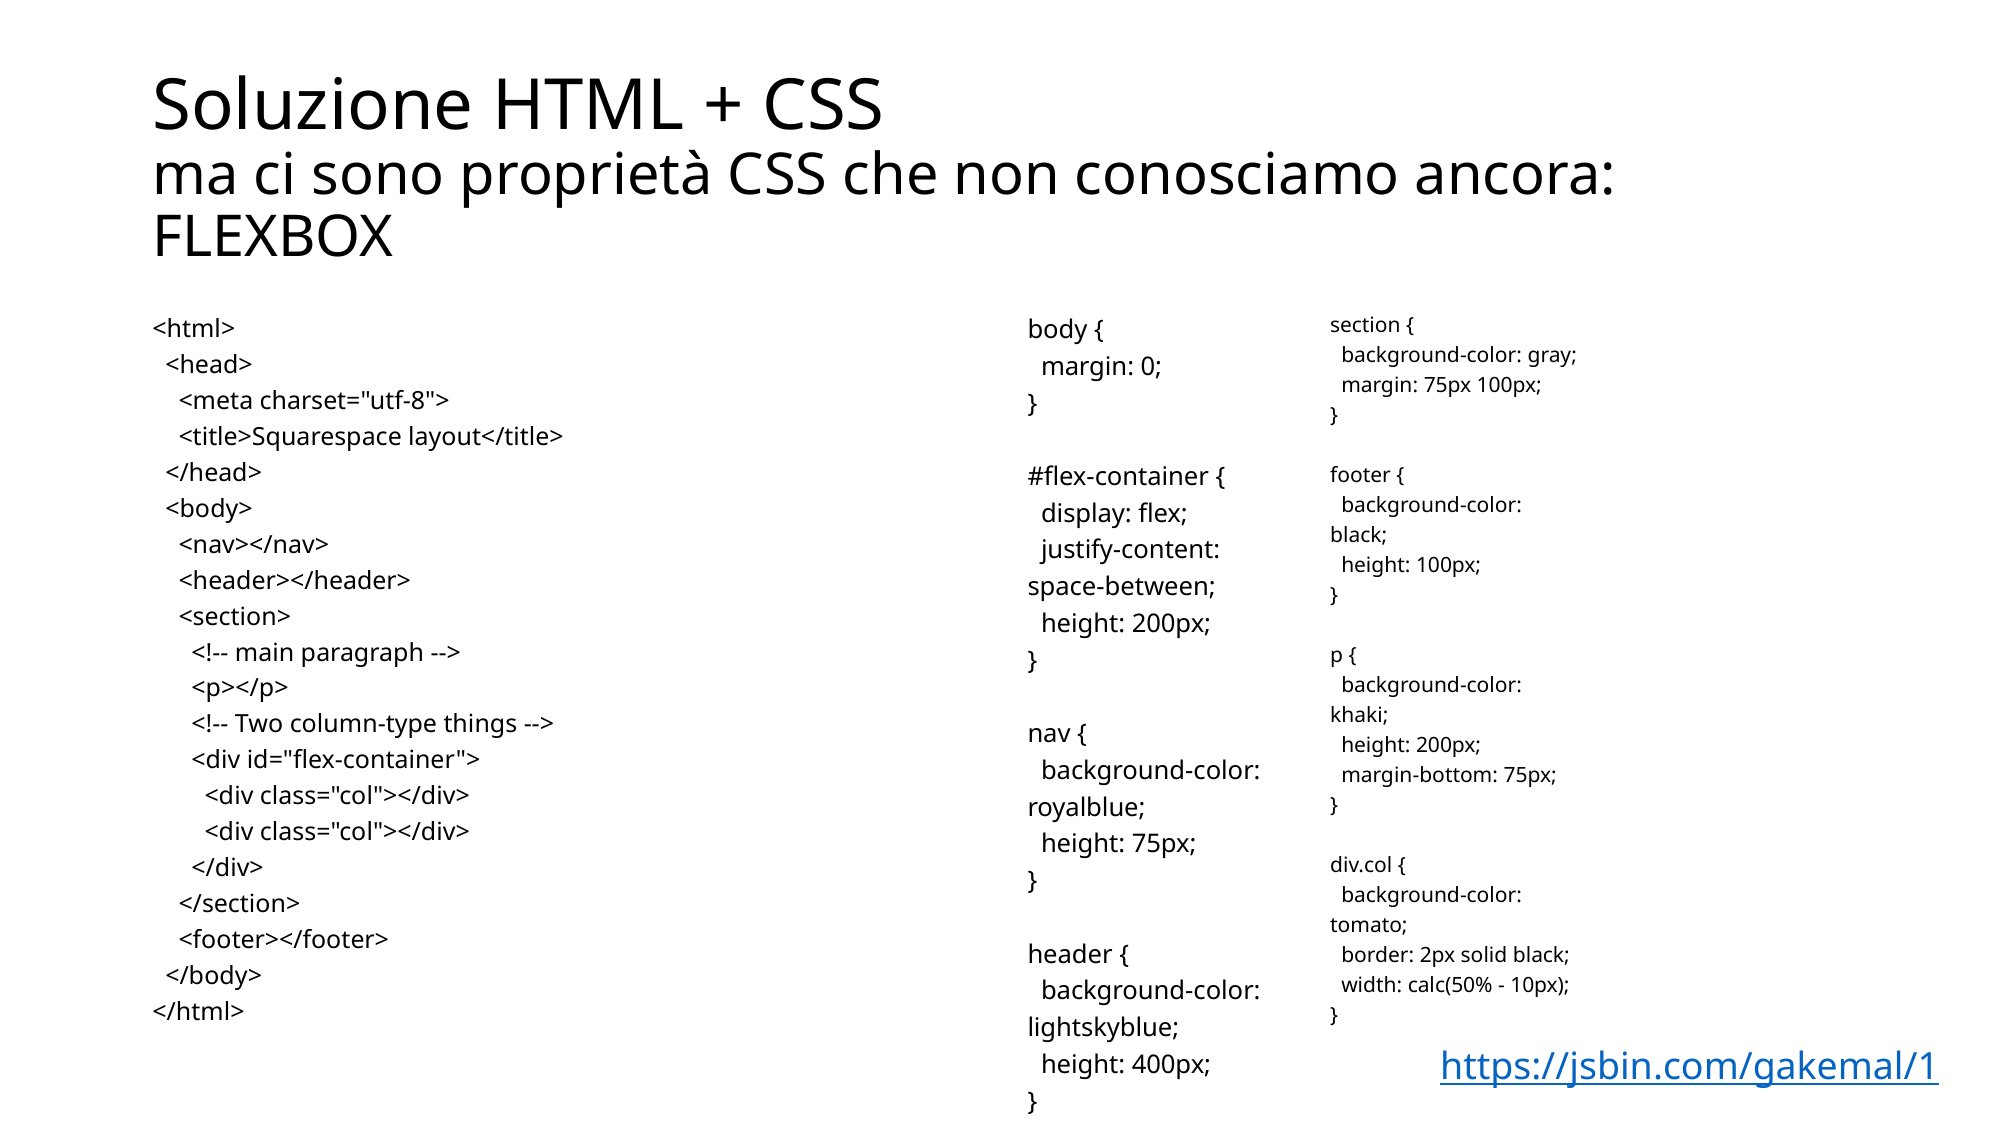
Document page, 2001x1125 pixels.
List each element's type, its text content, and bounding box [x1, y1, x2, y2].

list body { margin: 0; } #flex-container { display: flex; justify-content: space-between; height: 200px; } nav { background-color: royalblue; height: 75px; } header { background-color: lightskyblue; height: 400px; } [1012, 299, 1291, 1125]
list <html> <head> <meta charset="utf-8"> <title>Squarespace layout</title> </head> <body> <nav></nav> <header></header> <section> <!-- main paragraph --> <p></p> <!-- Two column-type things --> <div id="flex-container"> <div class="col"></div> <div class="col"></div> </div> </section> <footer></footer> </body> </html> [137, 299, 988, 1125]
title Soluzione HTML + CSS ma ci sono proprietà CSS che non conosciamo ancora: FLEXBOX [137, 59, 1863, 278]
text_box section { background-color: gray; margin: 75px 100px; } footer { background-color: black; height: 100px; } p { background-color: khaki; height: 200px; margin-bottom: 75px; } div.col { background-color: tomato; border: 2px solid black; width: calc(50% - 10px); } [1315, 299, 1593, 1125]
text_box https://jsbin.com/gakemal/1 [1425, 1034, 1955, 1101]
